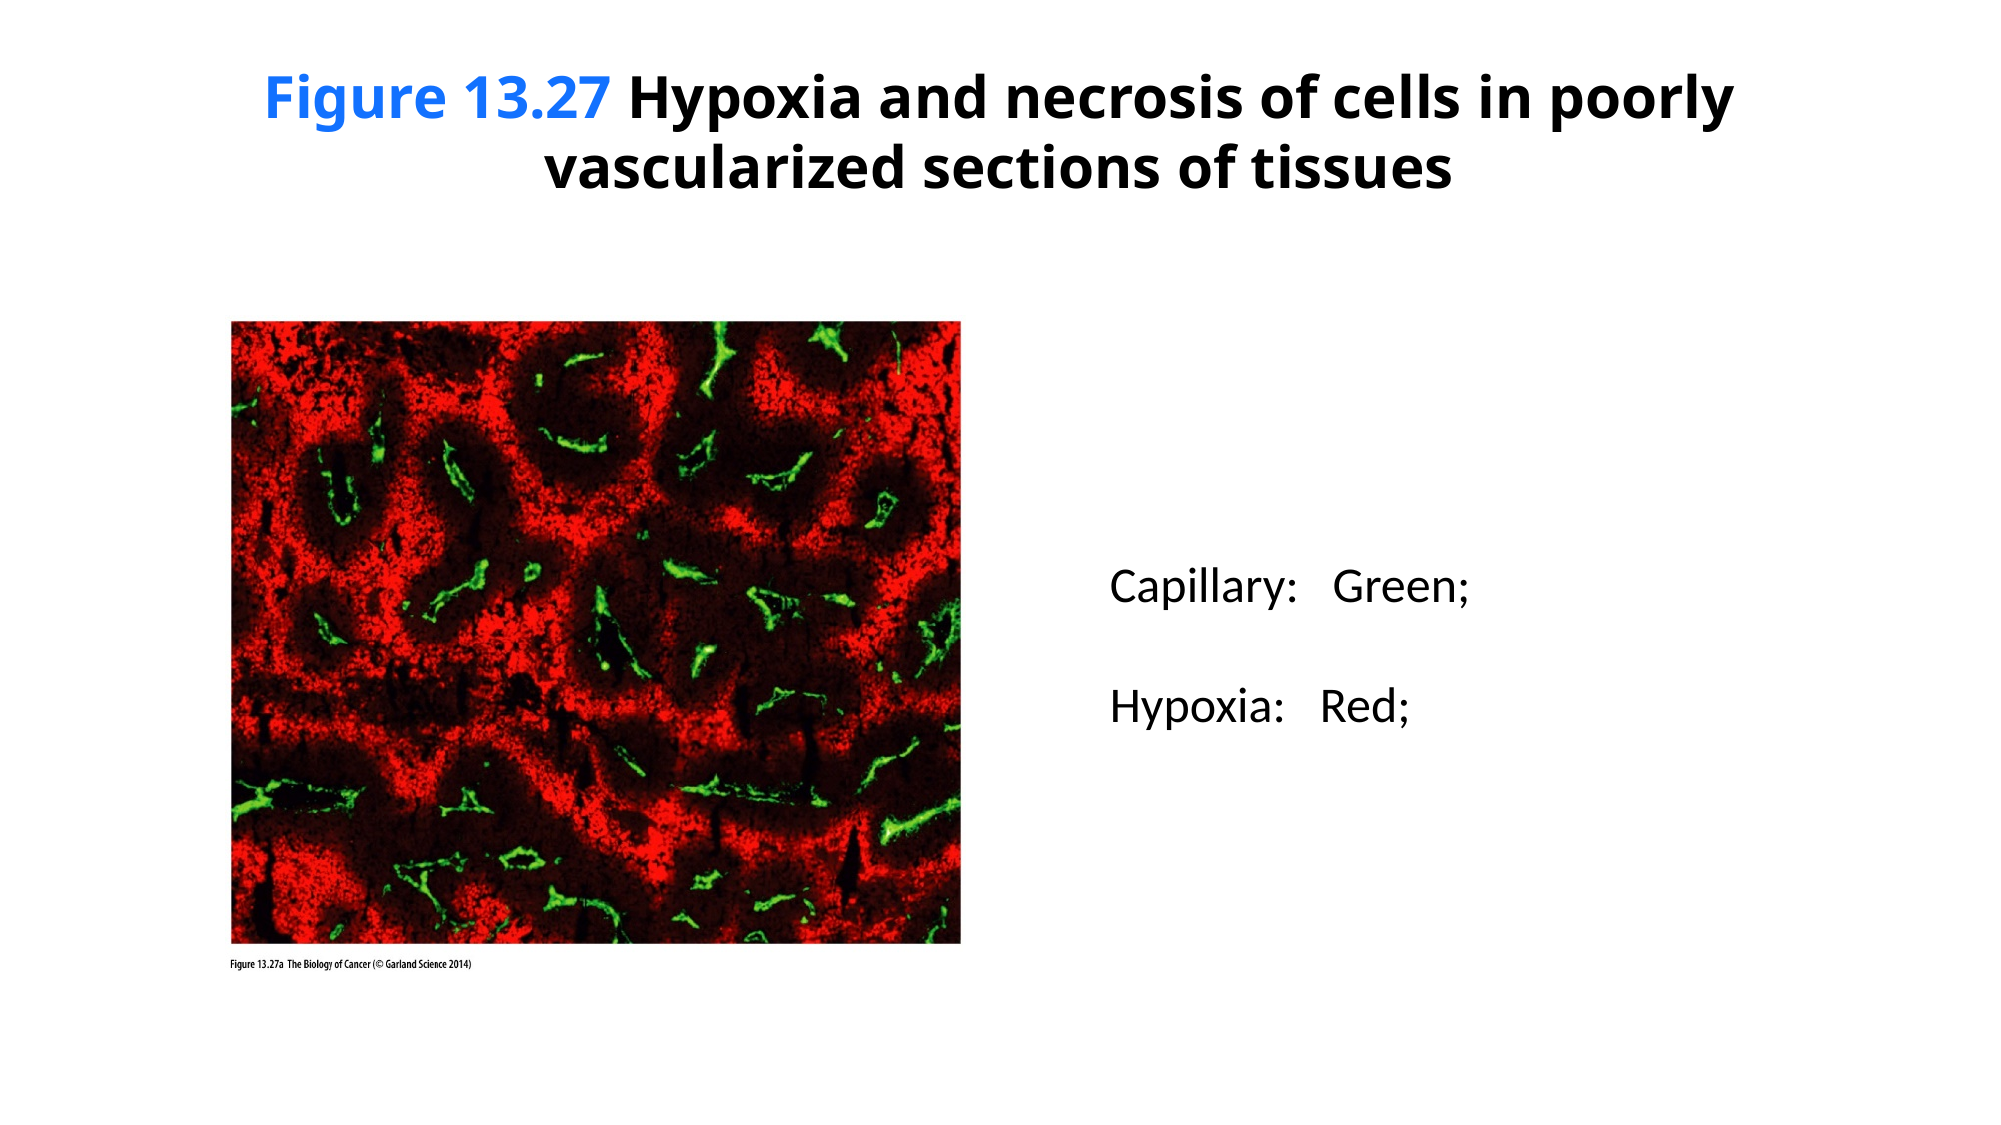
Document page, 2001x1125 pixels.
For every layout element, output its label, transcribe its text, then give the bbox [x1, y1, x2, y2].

picture [225, 315, 966, 972]
text_box Figure 13.27 Hypoxia and necrosis of cells in poorly vascularized sections of tissues [167, 52, 1831, 208]
text_box Capillary: Green; Hypoxia: Red; [1095, 545, 1487, 741]
